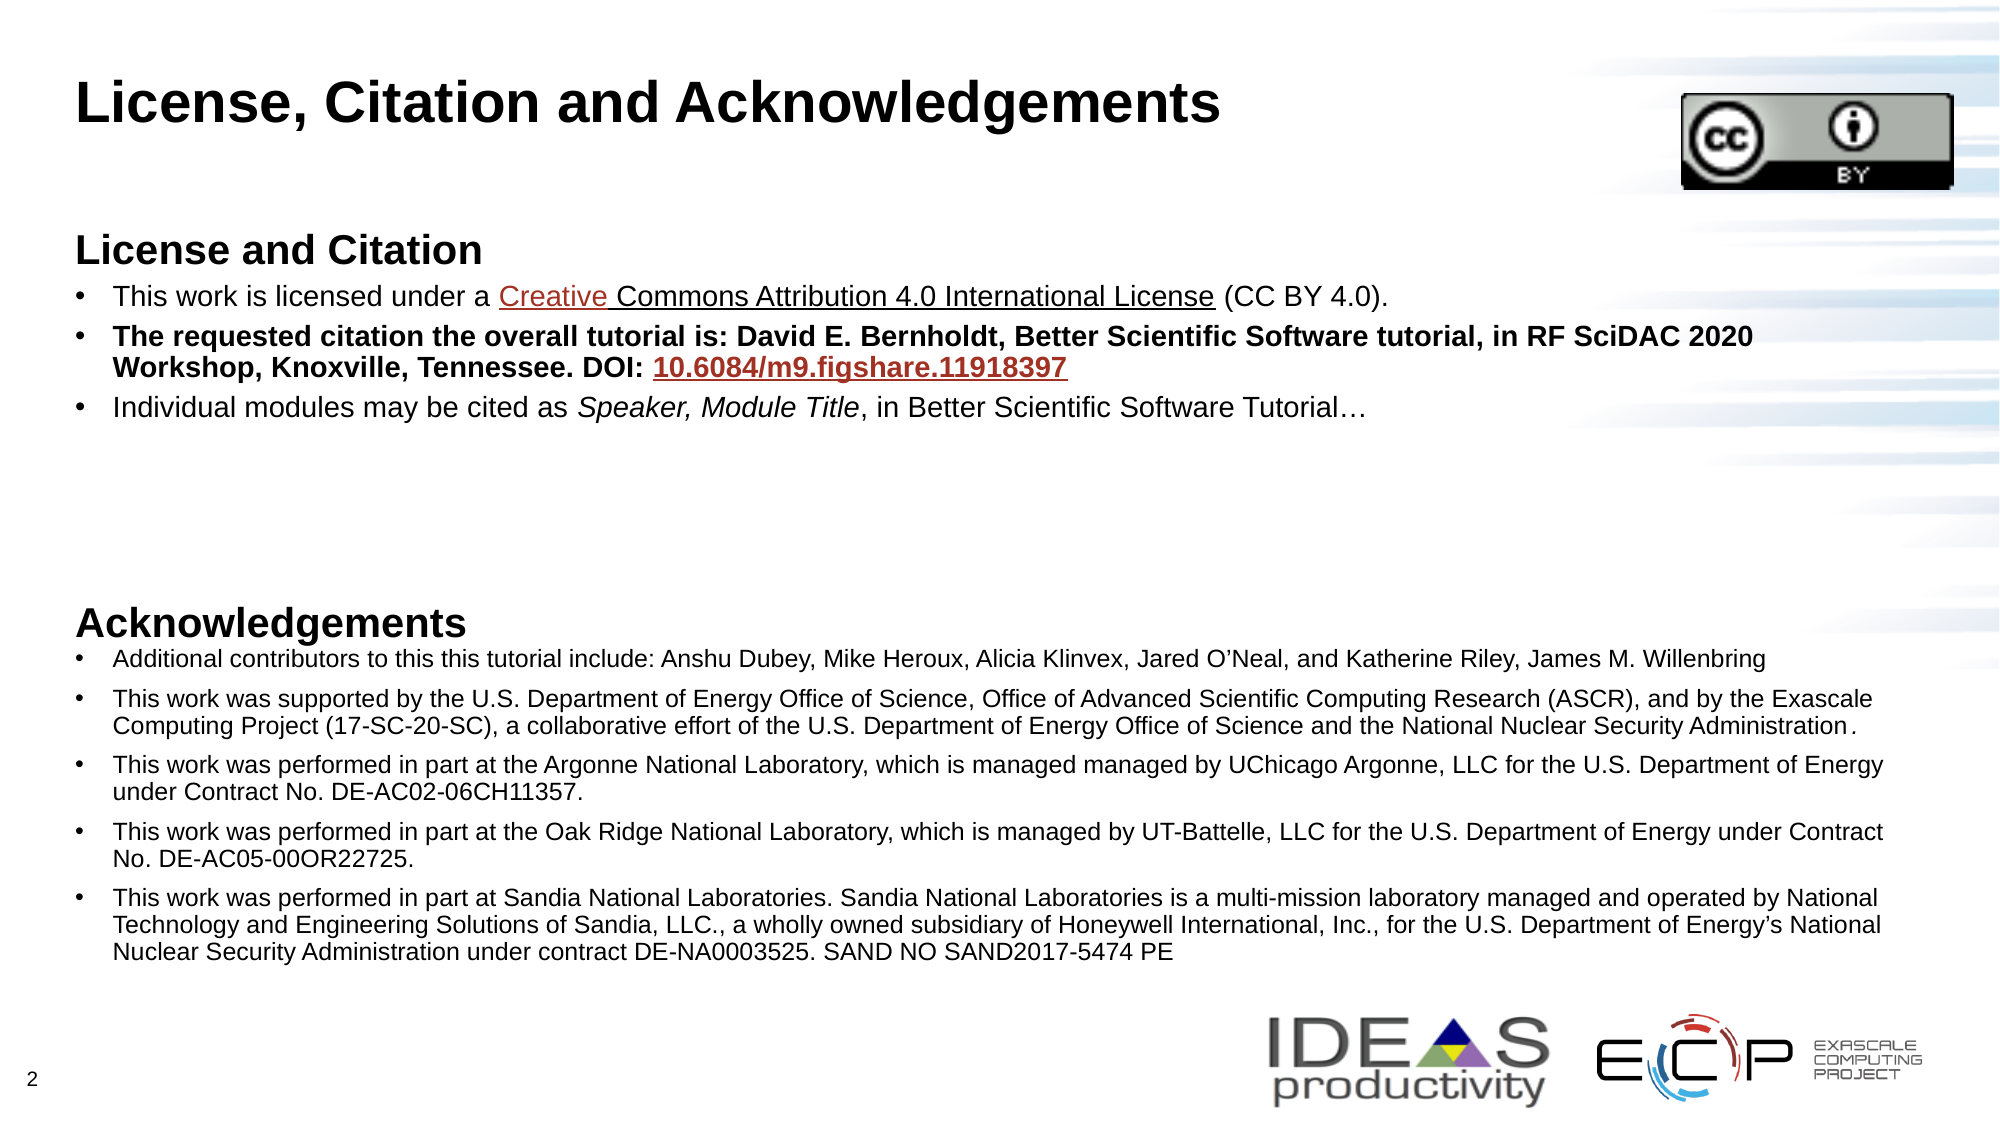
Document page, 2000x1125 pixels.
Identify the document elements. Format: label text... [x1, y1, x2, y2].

picture [1257, 1009, 1560, 1115]
picture [1597, 1014, 1922, 1102]
title License, Citation and Acknowledgements [59, 67, 1926, 141]
list License and Citation This work is licensed under a Creative Commons Attribution 4.0 International License (CC BY 4.0). The requested citation the overall tutorial is: David E. Bernholdt, Better Scientific Software tutorial, in RF SciDAC 2020 Workshop, Knoxville, Tennessee. DOI: 10.6084/m9.figshare.11918397 Individual modules may be cited as Speaker, Module Title, in Better Scientific Software Tutorial… Acknowledgements Additional contributors to this this tutorial include: Anshu Dubey, Mike Heroux, Alicia Klinvex, Jared O’Neal, and Katherine Riley, James M. Willenbring This work was supported by the U.S. Department of Energy Office of Science, Office of Advanced Scientific Computing Research (ASCR), and by the Exascale Computing Project (17-SC-20-SC), a collaborative effort of the U.S. Department of Energy Office of Science and the National Nuclear Security Administration. This work was performed in part at the Argonne National Laboratory, which is managed managed by UChicago Argonne, LLC for the U.S. Department of Energy under Contract No. DE-AC02-06CH11357. This work was performed in part at the Oak Ridge National Laboratory, which is managed by UT-Battelle, LLC for the U.S. Department of Energy under Contract No. DE-AC05-00OR22725. This work was performed in part at Sandia National Laboratories. Sandia National Laboratories is a multi-mission laboratory managed and operated by National Technology and Engineering Solutions of Sandia, LLC., a wholly owned subsidiary of Honeywell International, Inc., for the U.S. Department of Energy’s National Nuclear Security Administration under contract DE-NA0003525. SAND NO SAND2017-5474 PE [59, 141, 1926, 977]
picture [1531, 0, 2000, 669]
